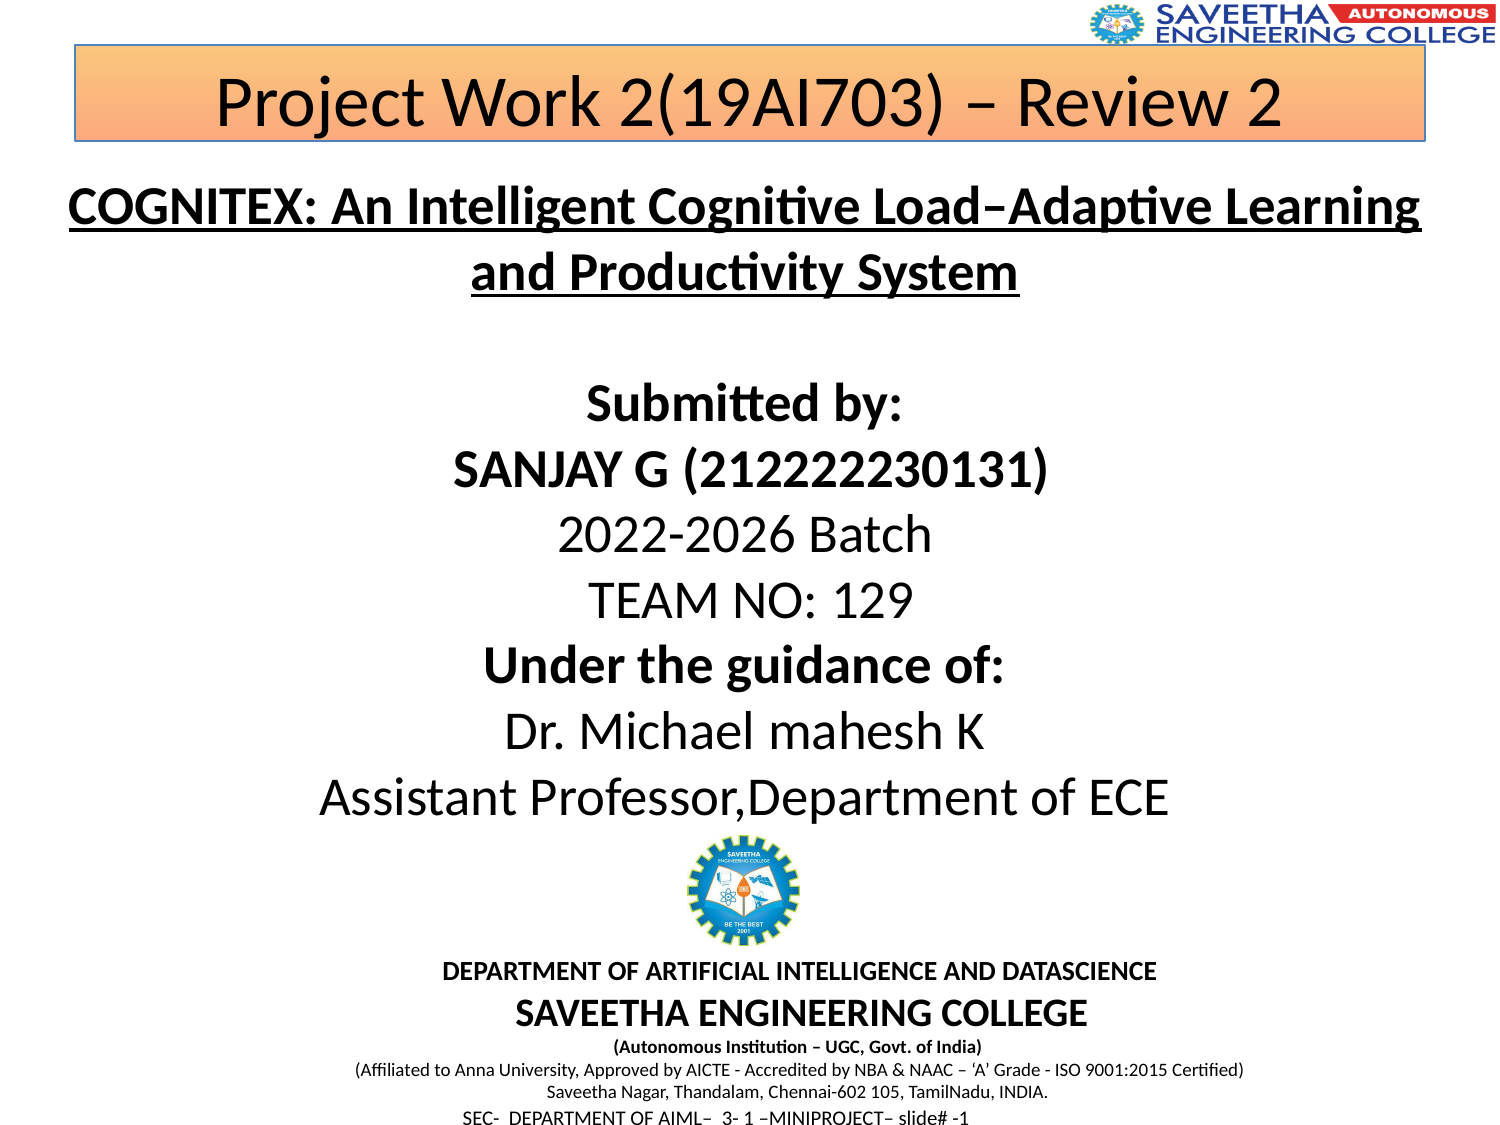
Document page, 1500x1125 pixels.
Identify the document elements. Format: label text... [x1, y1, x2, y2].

text_box Project Work 2(19AI703) – Review 2 [74, 45, 1425, 150]
picture [1080, 0, 1500, 46]
text_box COGNITEX: An Intelligent Cognitive Load–Adaptive Learning and Productivity System Submitted by: SANJAY G (212222230131) 2022-2026 Batch TEAM NO: 129 Under the guidance of: Dr. Michael mahesh K Assistant Professor,Department of ECE [37, 162, 1453, 836]
text_box DEPARTMENT OF ARTIFICIAL INTELLIGENCE AND DATASCIENCE SAVEETHA ENGINEERING COLLEGE (Autonomous Institution – UGC, Govt. of India) (Affiliated to Anna University, Approved by AICTE - Accredited by NBA & NAAC – ‘A’ Grade - ISO 9001:2015 Certified) Saveetha Nagar, Thandalam, Chennai-602 105, TamilNadu, INDIA. [210, 899, 1386, 1113]
picture [687, 835, 801, 946]
